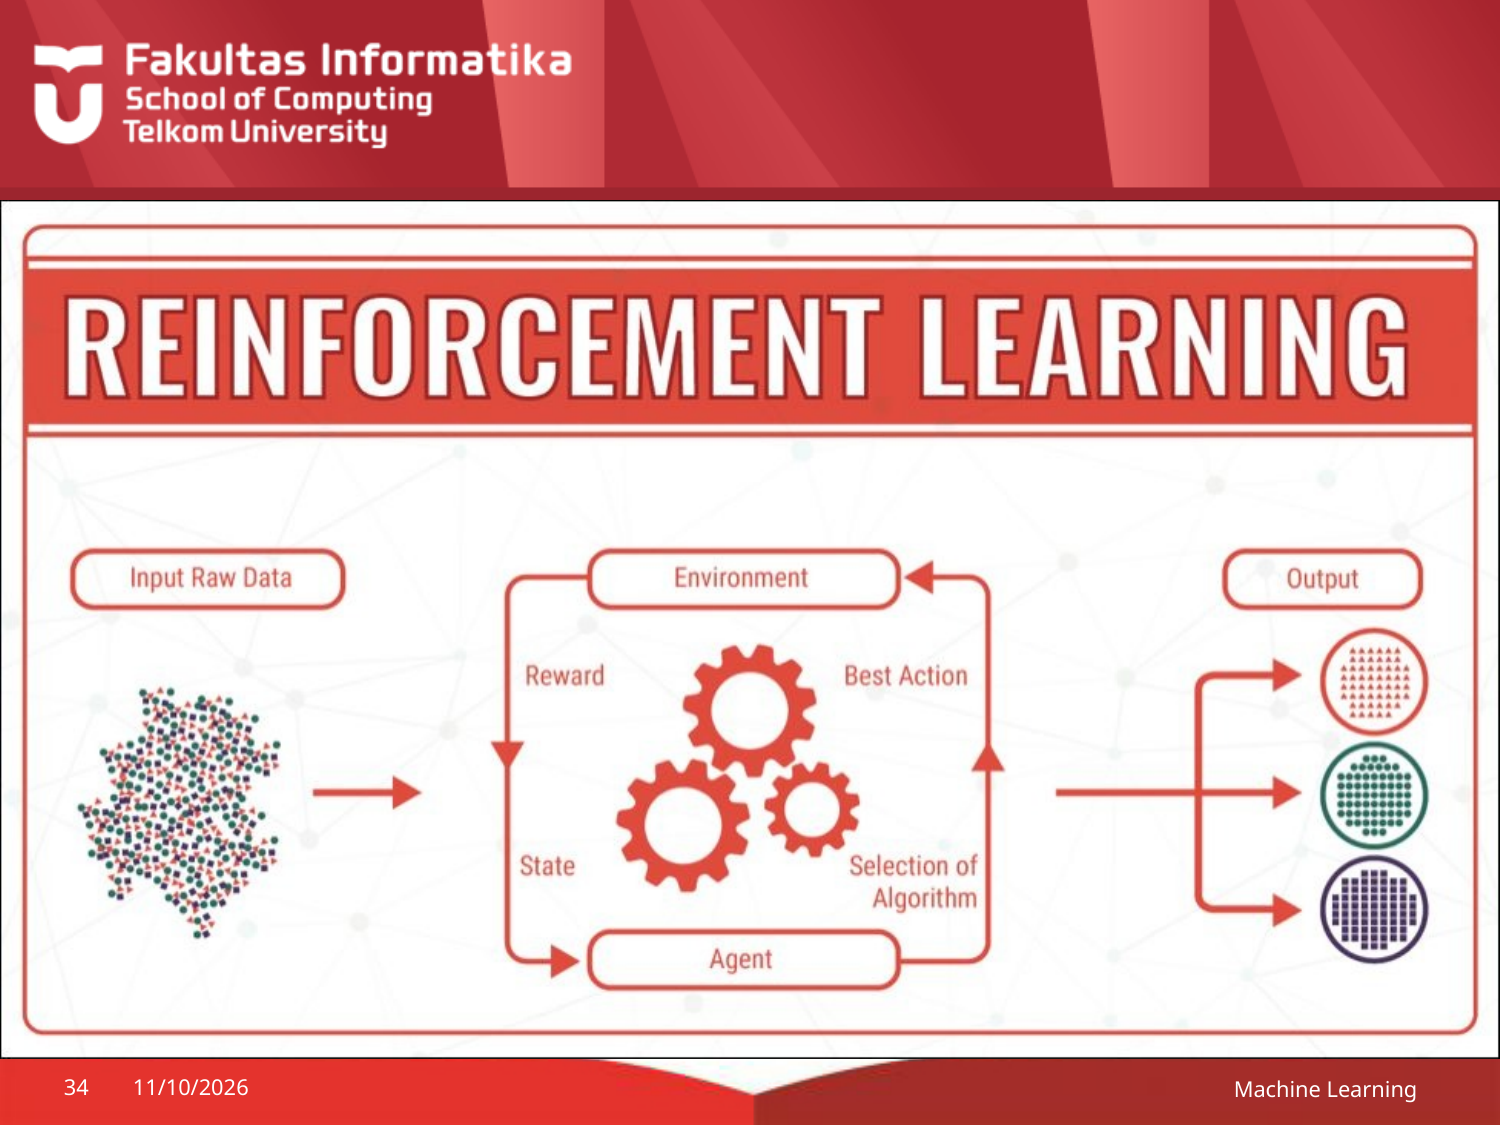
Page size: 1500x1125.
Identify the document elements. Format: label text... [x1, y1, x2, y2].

slide_number 34 [63, 1067, 123, 1119]
picture [0, 0, 1500, 1125]
list Machine Learning [888, 1067, 1433, 1119]
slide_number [132, 1067, 403, 1119]
